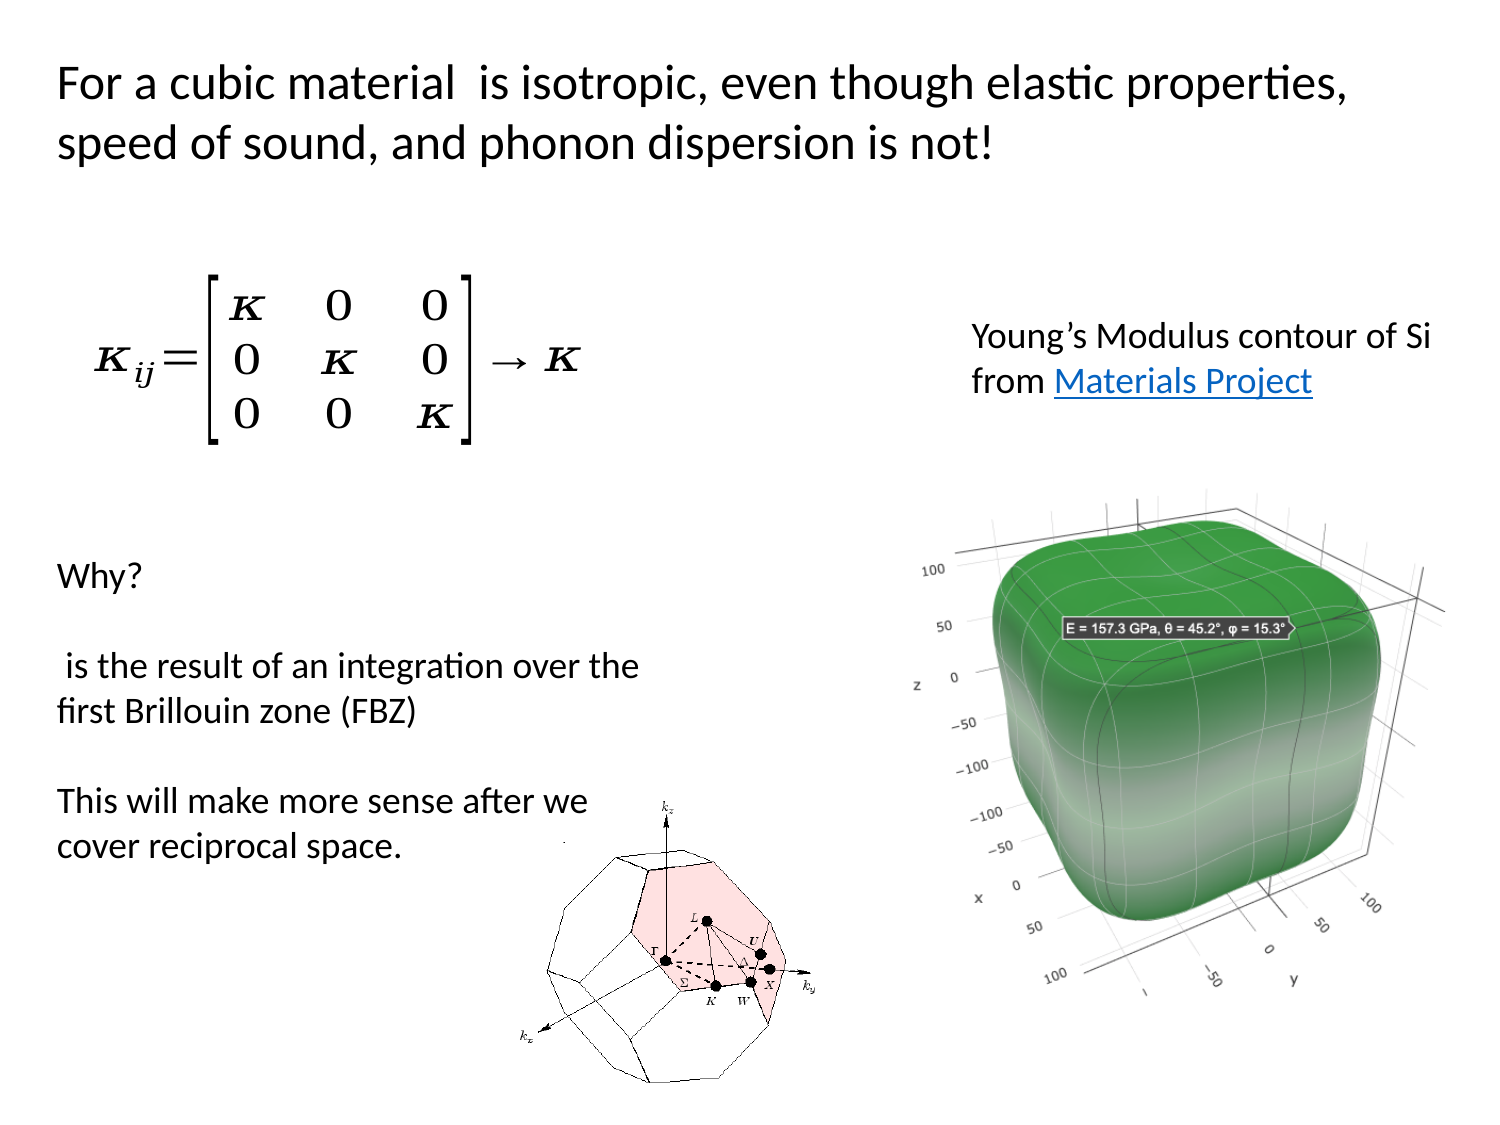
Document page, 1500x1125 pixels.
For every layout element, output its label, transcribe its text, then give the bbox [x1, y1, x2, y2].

picture [870, 318, 1493, 1034]
picture [520, 801, 815, 1083]
text_box Young’s Modulus contour of Si from Materials Project [956, 304, 1495, 454]
